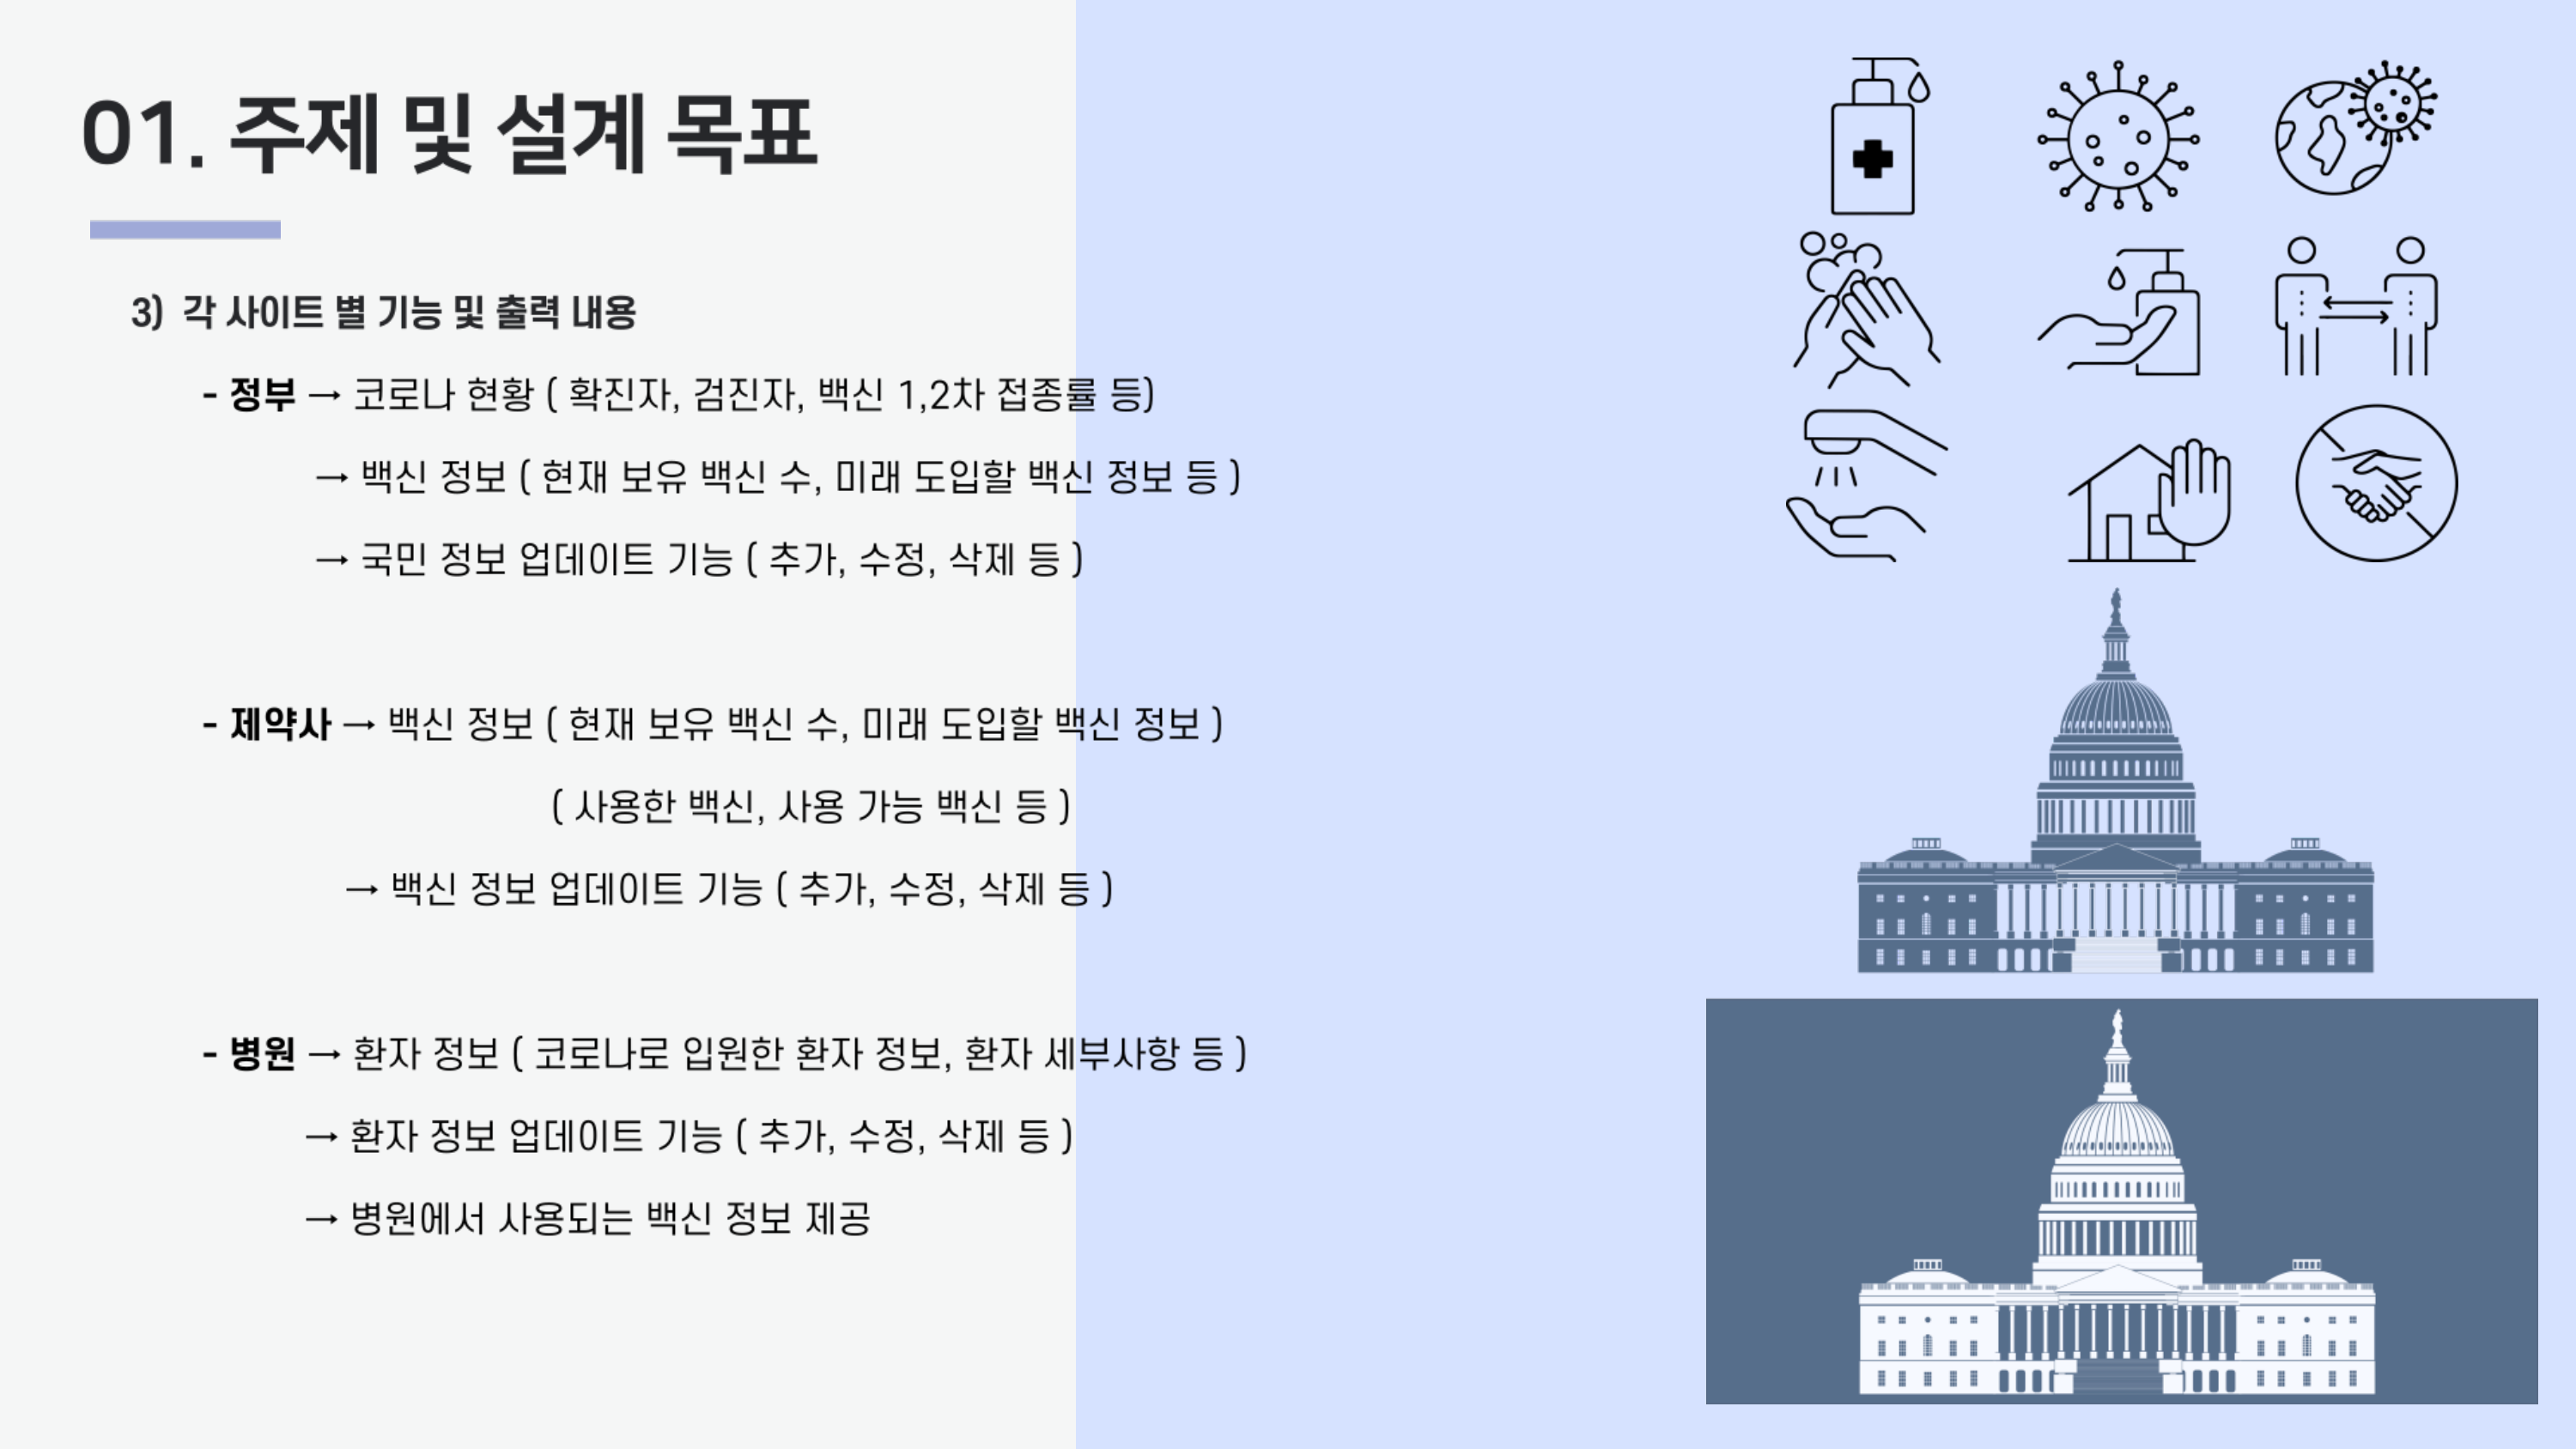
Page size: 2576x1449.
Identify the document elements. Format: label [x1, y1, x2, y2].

text_box [1786, 58, 2458, 562]
text_box [1706, 587, 2538, 1404]
picture [67, 62, 859, 234]
text_box [1076, 0, 2576, 1449]
text_box [90, 195, 281, 265]
picture [125, 282, 1266, 1260]
